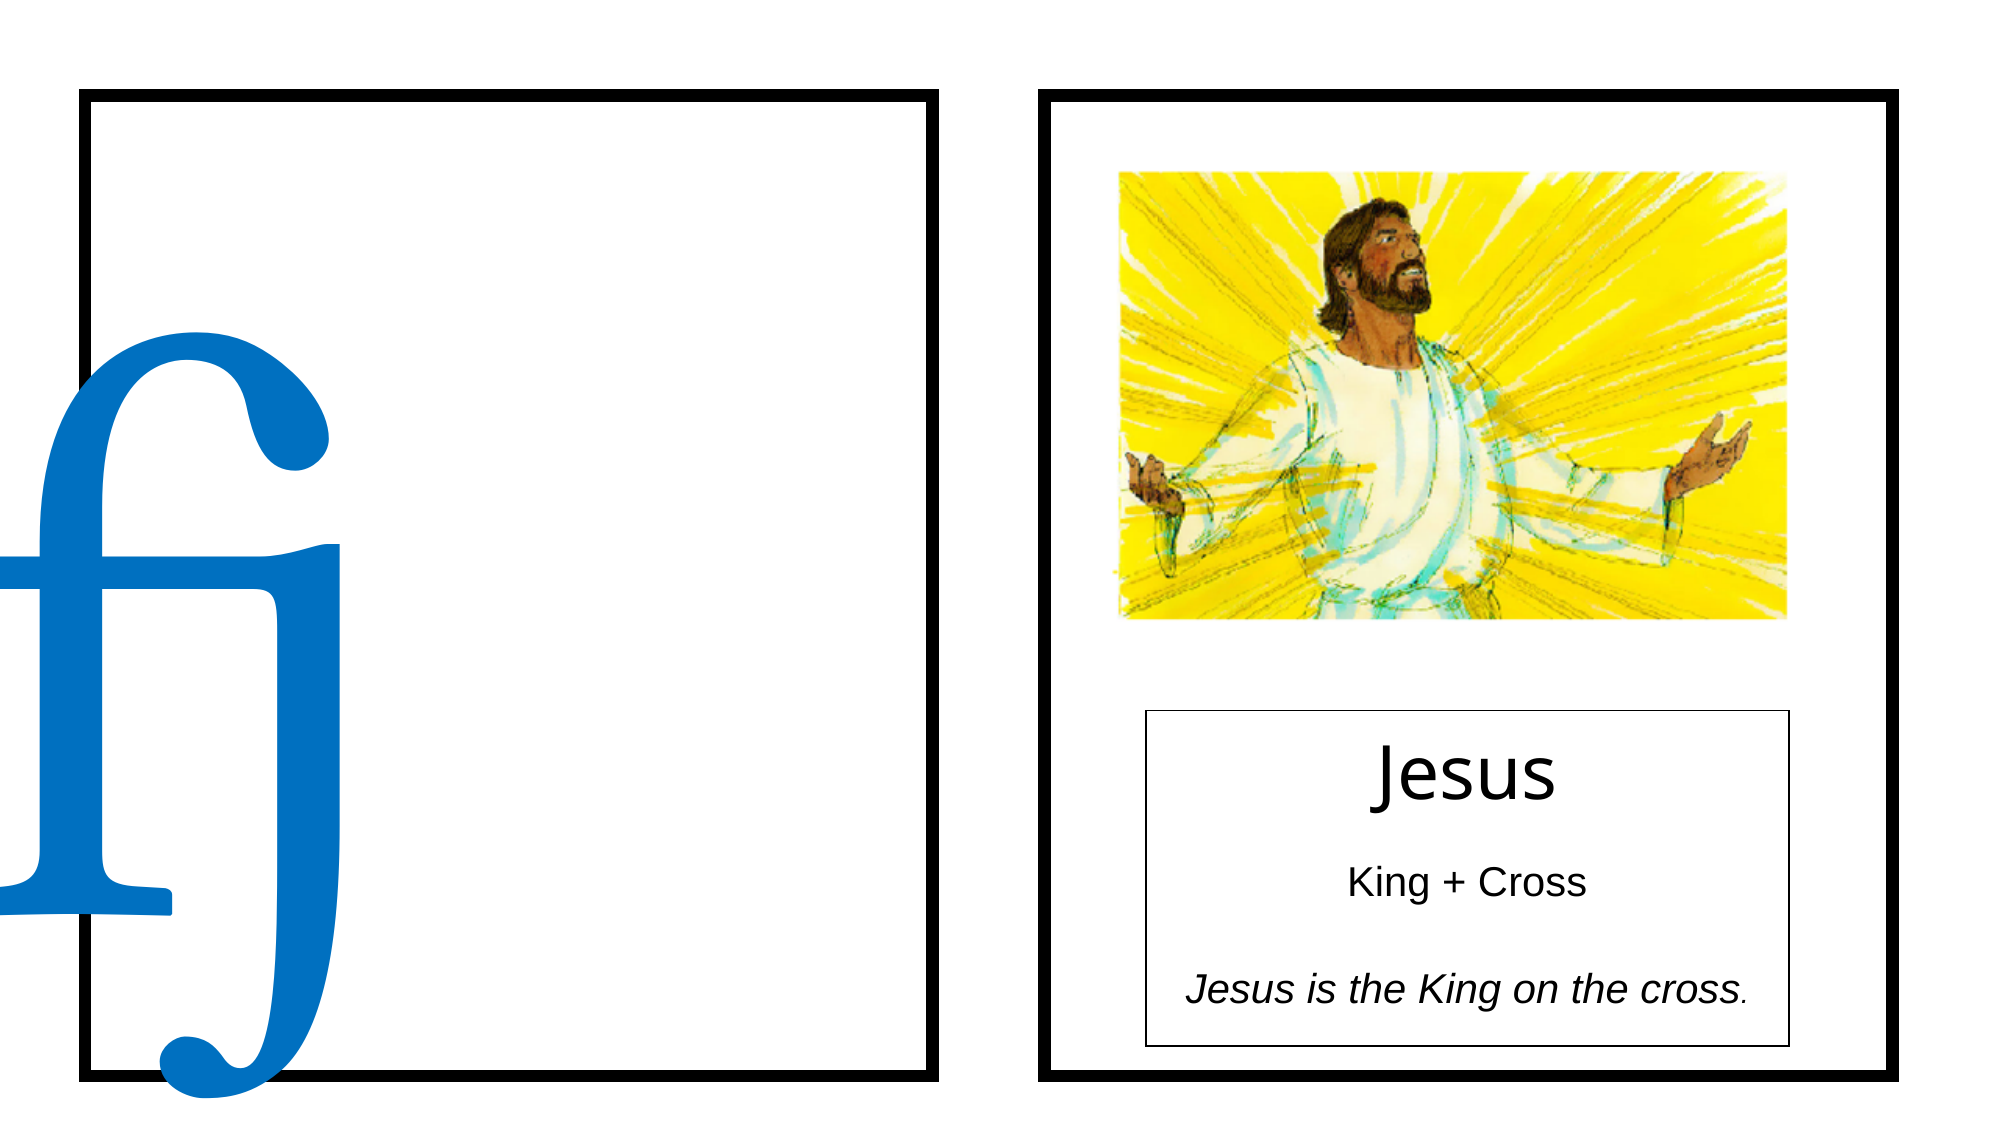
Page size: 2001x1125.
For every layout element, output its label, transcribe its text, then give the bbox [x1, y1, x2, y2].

text_box Jesus King + Cross Jesus is the King on the cross. [1145, 710, 1789, 1047]
picture [1097, 122, 1814, 689]
text_box  [0, 73, 1677, 1089]
text_box [1677, 95, 1893, 1077]
